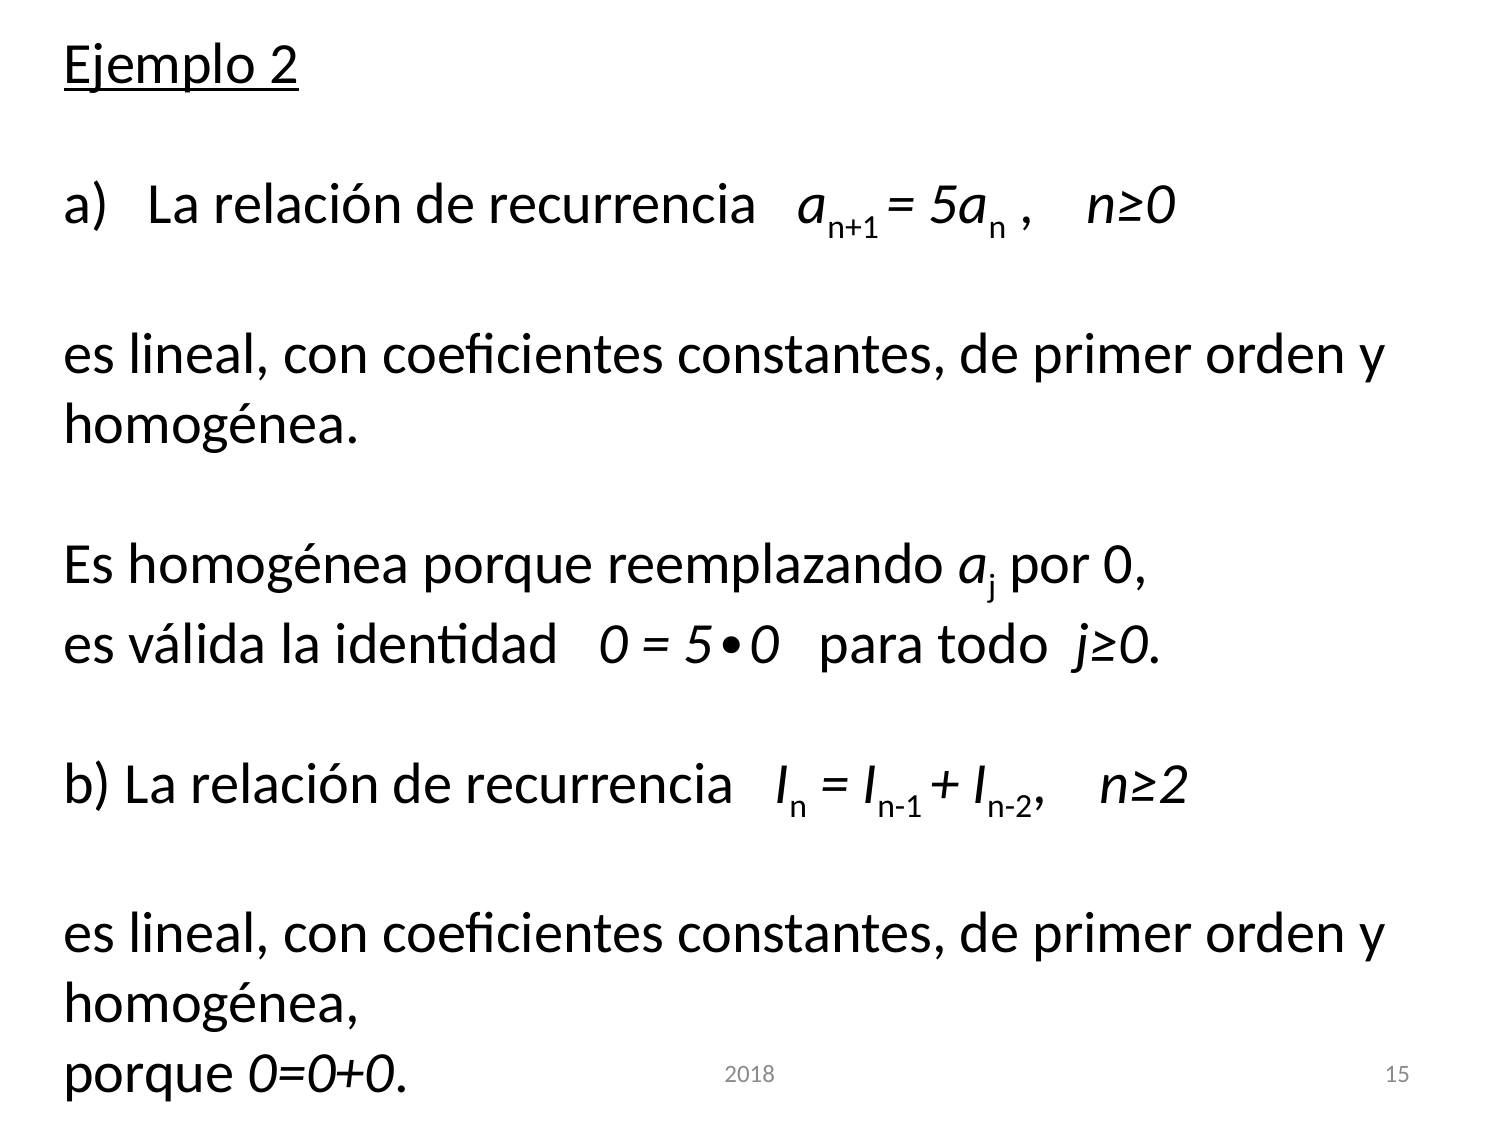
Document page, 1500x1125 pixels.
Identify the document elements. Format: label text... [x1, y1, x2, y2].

footer 2018 [512, 1042, 988, 1103]
text_box Ejemplo 2 La relación de recurrencia an+1 = 5an , n≥0 es lineal, con coeficientes constantes, de primer orden y homogénea. Es homogénea porque reemplazando aj por 0, es válida la identidad 0 = 5∙0 para todo j≥0. b) La relación de recurrencia In = In-1 + In-2, n≥2 es lineal, con coeficientes constantes, de primer orden y homogénea, porque 0=0+0. [48, 18, 1448, 1112]
slide_number 15 [1074, 1042, 1425, 1103]
